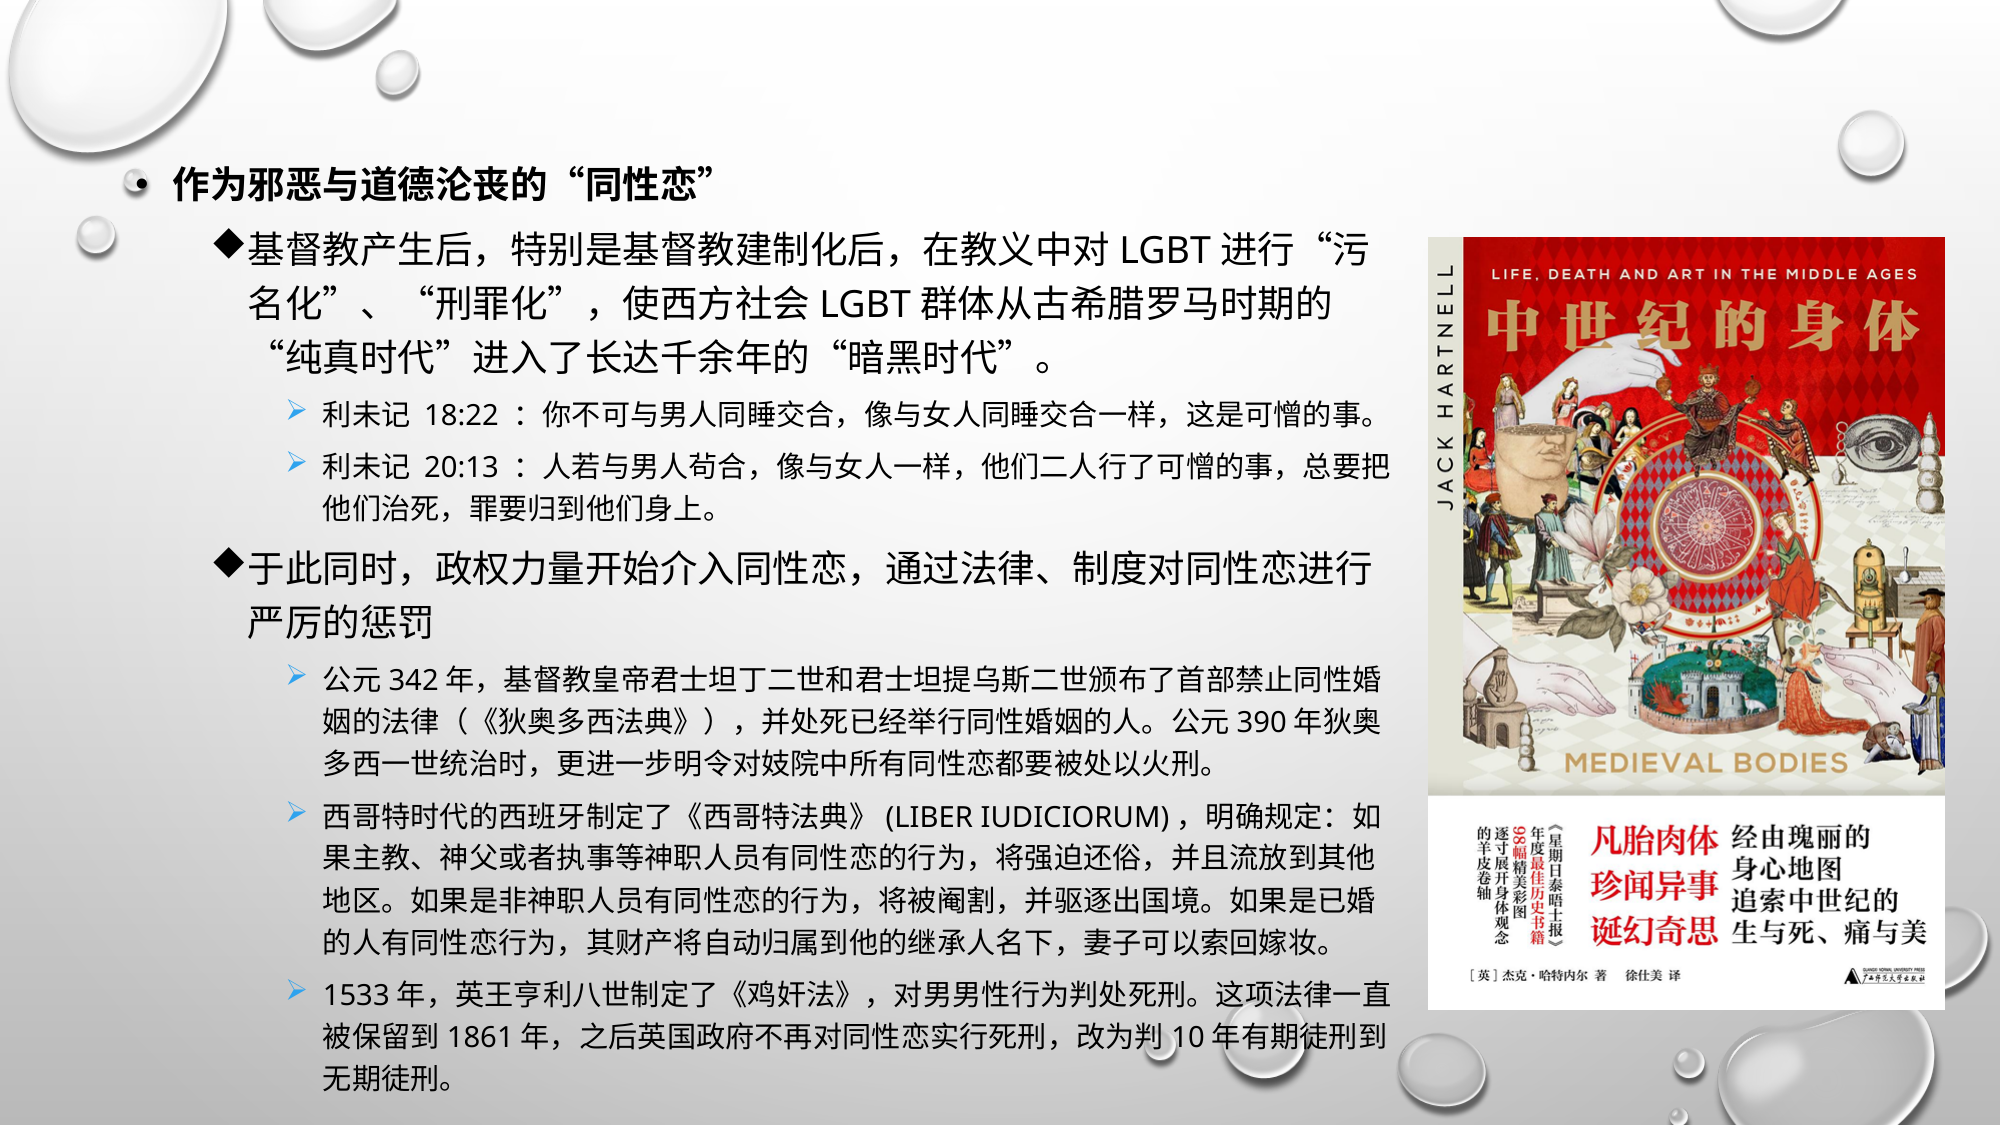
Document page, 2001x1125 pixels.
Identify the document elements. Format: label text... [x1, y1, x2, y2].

picture [0, 0, 2000, 1125]
list 作为邪恶与道德沦丧的“同性恋” 基督教产生后，特别是基督教建制化后，在教义中对LGBT进行“污名化”、“刑罪化”，使西方社会LGBT群体从古希腊罗马时期的“纯真时代”进入了长达千余年的“暗黑时代”。 利未记 18:22 ：你不可与男人同睡交合，像与女人同睡交合一样，这是可憎的事。 利未记 20:13 ：人若与男人茍合，像与女人一样，他们二人行了可憎的事，总要把他们治死，罪要归到他们身上。 于此同时，政权力量开始介入同性恋，通过法律、制度对同性恋进行严厉的惩罚 公元342年，基督教皇帝君士坦丁二世和君士坦提乌斯二世颁布了首部禁止同性婚姻的法律（《狄奥多西法典》），并处死已经举行同性婚姻的人。公元390年狄奥多西一世统治时，更进一步明令对妓院中所有同性恋都要被处以火刑。 西哥特时代的西班牙制定了《西哥特法典》(Liber Iudiciorum)，明确规定：如果主教、神父或者执事等神职人员有同性恋的行为，将强迫还俗，并且流放到其他地区。如果是非神职人员有同性恋的行为，将被阉割，并驱逐出国境。如果是已婚的人有同性恋行为，其财产将自动归属到他的继承人名下，妻子可以索回嫁妆。 1533年，英王亨利八世制定了《鸡奸法》，对男男性行为判处死刑。这项法律一直被保留到1861年，之后英国政府不再对同性恋实行死刑，改为判10年有期徒刑到无期徒刑。 [45, 144, 1411, 1125]
